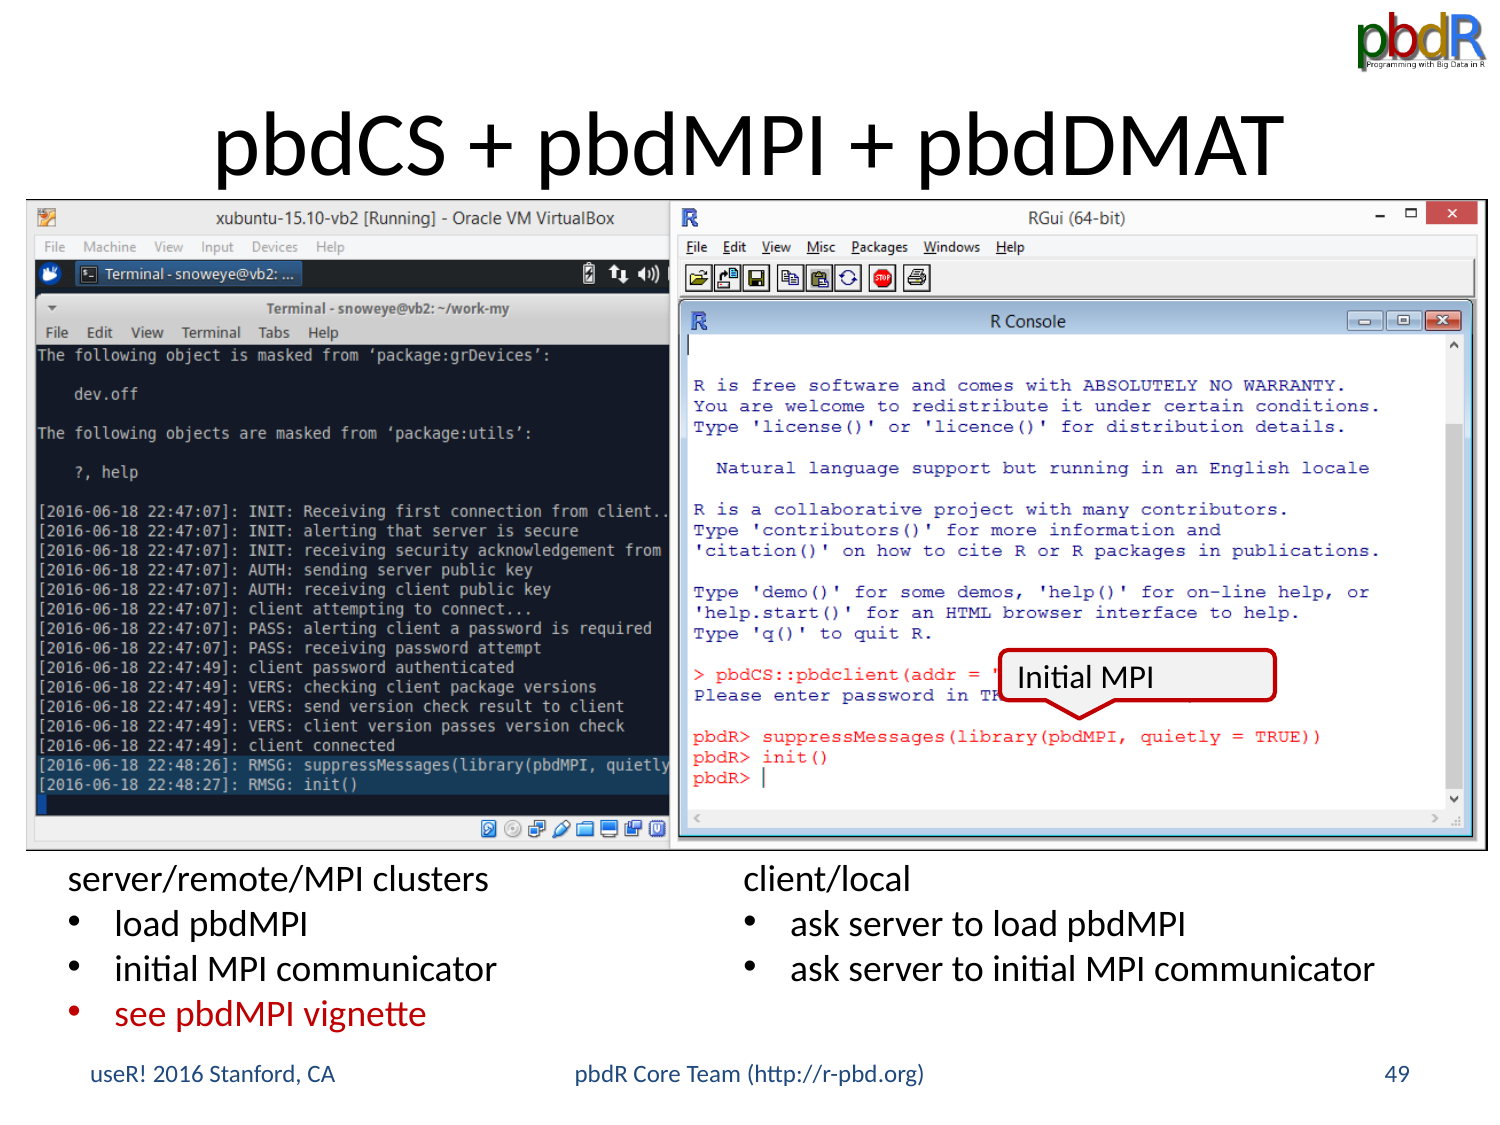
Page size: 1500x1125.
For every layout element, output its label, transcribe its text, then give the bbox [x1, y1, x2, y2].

text_box server/remote/MPI clusters load pbdMPI initial MPI communicator see pbdMPI vignette [52, 859, 513, 1086]
slide_number useR! 2016 Stanford, CA [75, 1042, 425, 1103]
picture [1358, 12, 1488, 73]
picture [26, 199, 1488, 851]
footer pbdR Core Team (http://r-pbd.org) [512, 1042, 988, 1103]
title pbdCS + pbdMPI + pbdDMAT [75, 45, 1425, 198]
slide_number 49 [1074, 1042, 1425, 1103]
text_box client/local ask server to load pbdMPI ask server to initial MPI communicator [728, 859, 1391, 1041]
